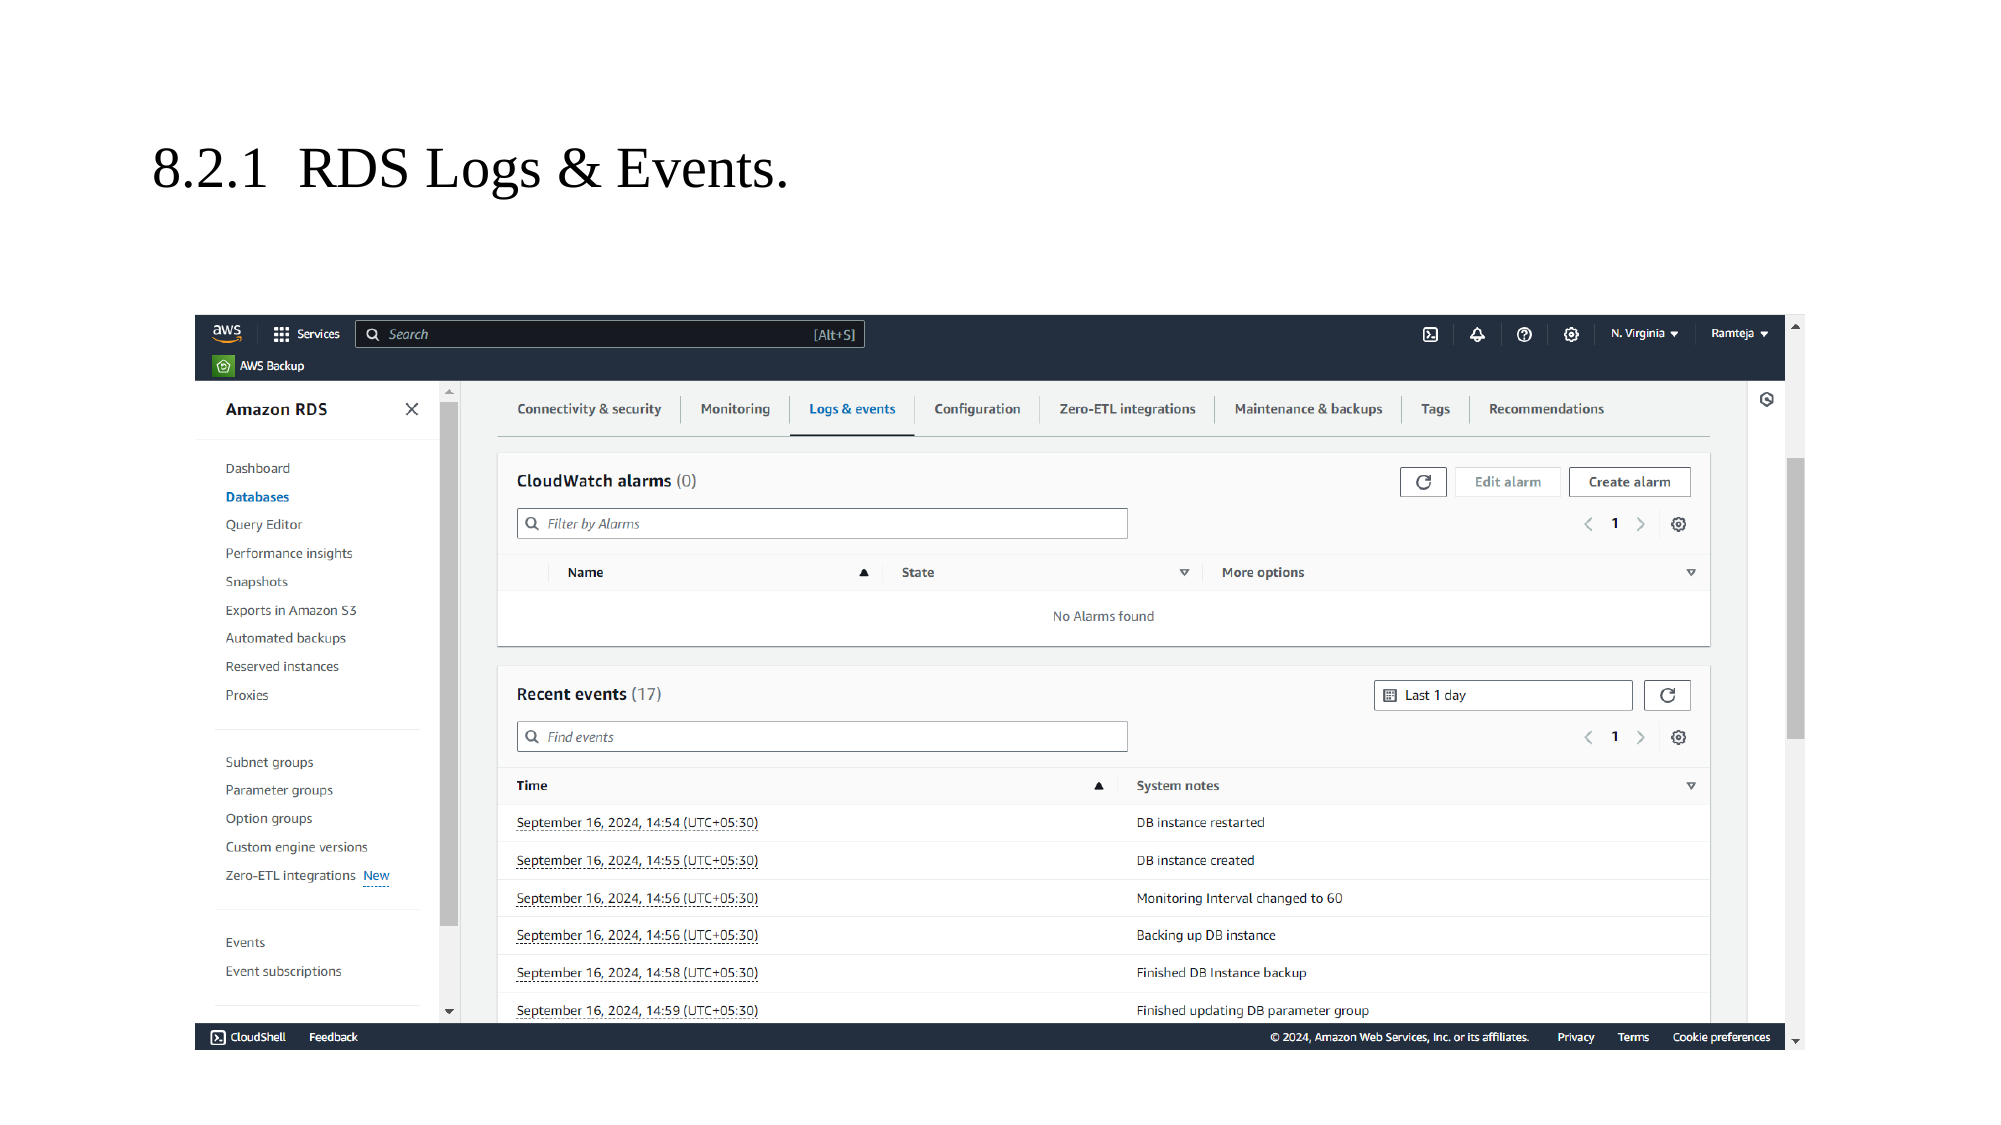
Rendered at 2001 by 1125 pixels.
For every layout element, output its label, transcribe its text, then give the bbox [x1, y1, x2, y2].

picture [195, 314, 1805, 1050]
title 8.2.1 RDS Logs & Events. [137, 59, 1863, 278]
